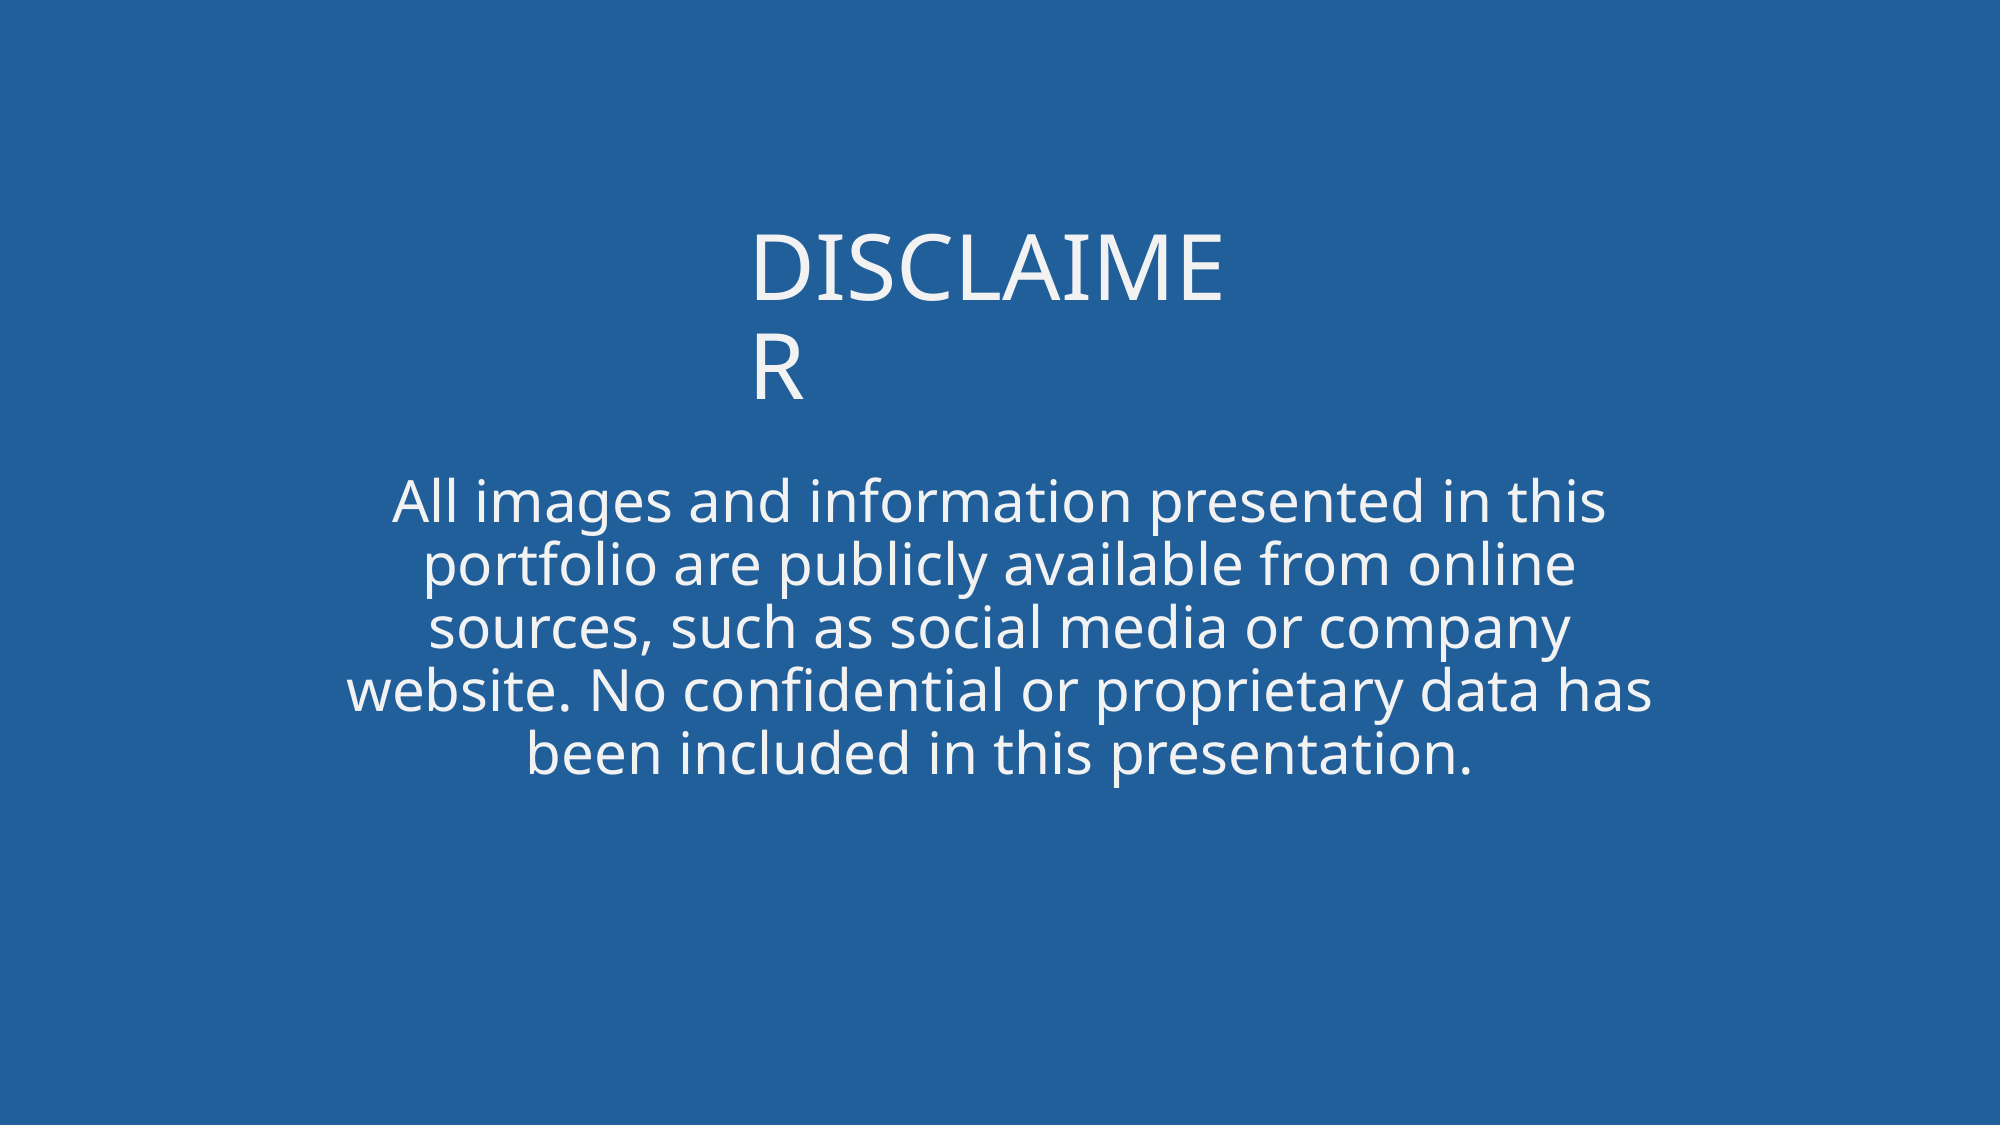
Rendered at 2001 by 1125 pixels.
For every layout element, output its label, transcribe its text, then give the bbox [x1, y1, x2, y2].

list All images and information presented in this portfolio are publicly available from online sources, such as social media or company website. No confidential or proprietary data has been included in this presentation. [308, 402, 1692, 764]
title DISCLAIMER [733, 211, 1267, 402]
